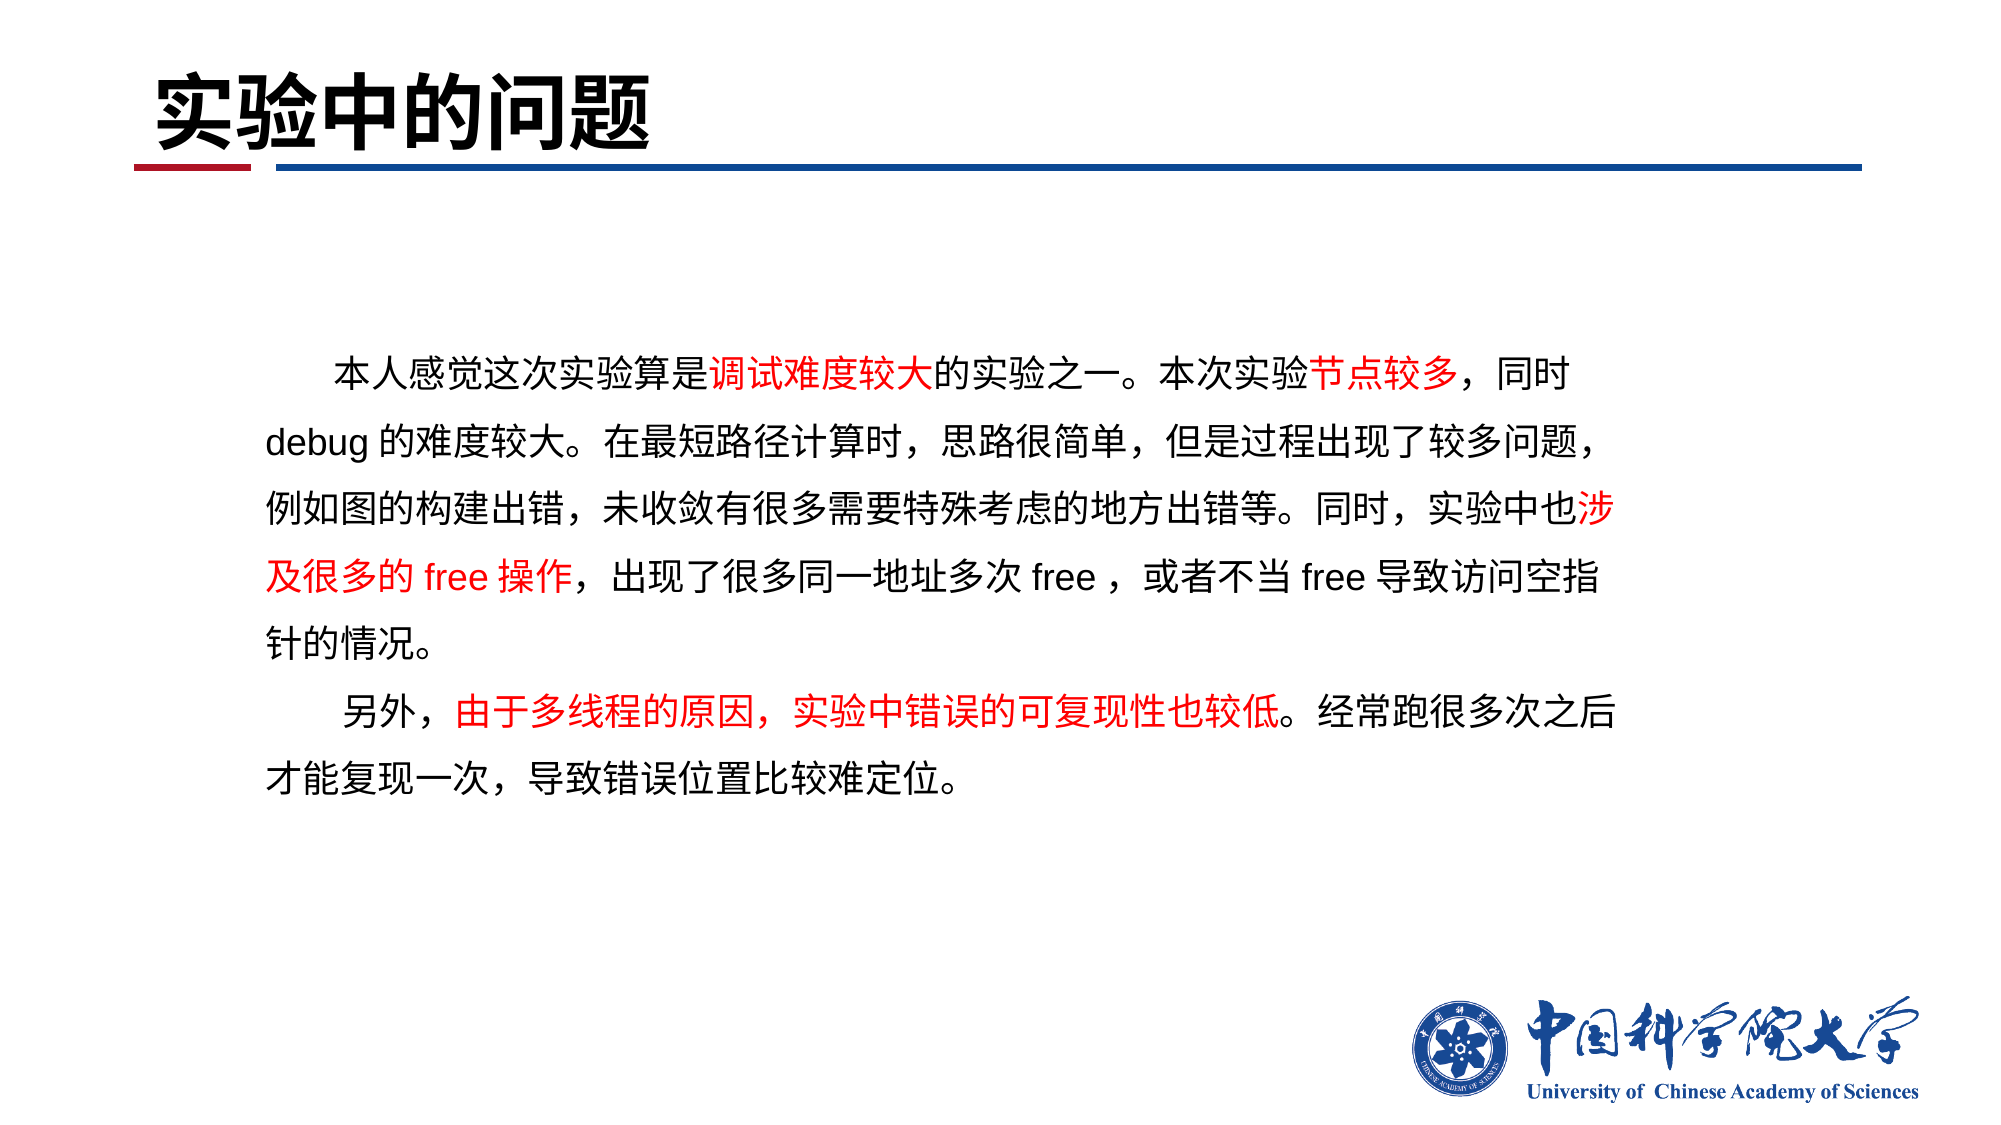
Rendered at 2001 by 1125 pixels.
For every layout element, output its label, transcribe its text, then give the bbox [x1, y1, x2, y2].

text_box 本人感觉这次实验算是调试难度较大的实验之一。本次实验节点较多，同时debug的难度较大。在最短路径计算时，思路很简单，但是过程出现了较多问题，例如图的构建出错，未收敛有很多需要特殊考虑的地方出错等。同时，实验中也涉及很多的free操作，出现了很多同一地址多次free，或者不当free导致访问空指针的情况。 另外，由于多线程的原因，实验中错误的可复现性也较低。经常跑很多次之后才能复现一次，导致错误位置比较难定位。 [250, 320, 1647, 853]
text_box [137, 155, 145, 284]
picture [1412, 996, 1919, 1103]
title 实验中的问题 [137, 0, 1863, 168]
